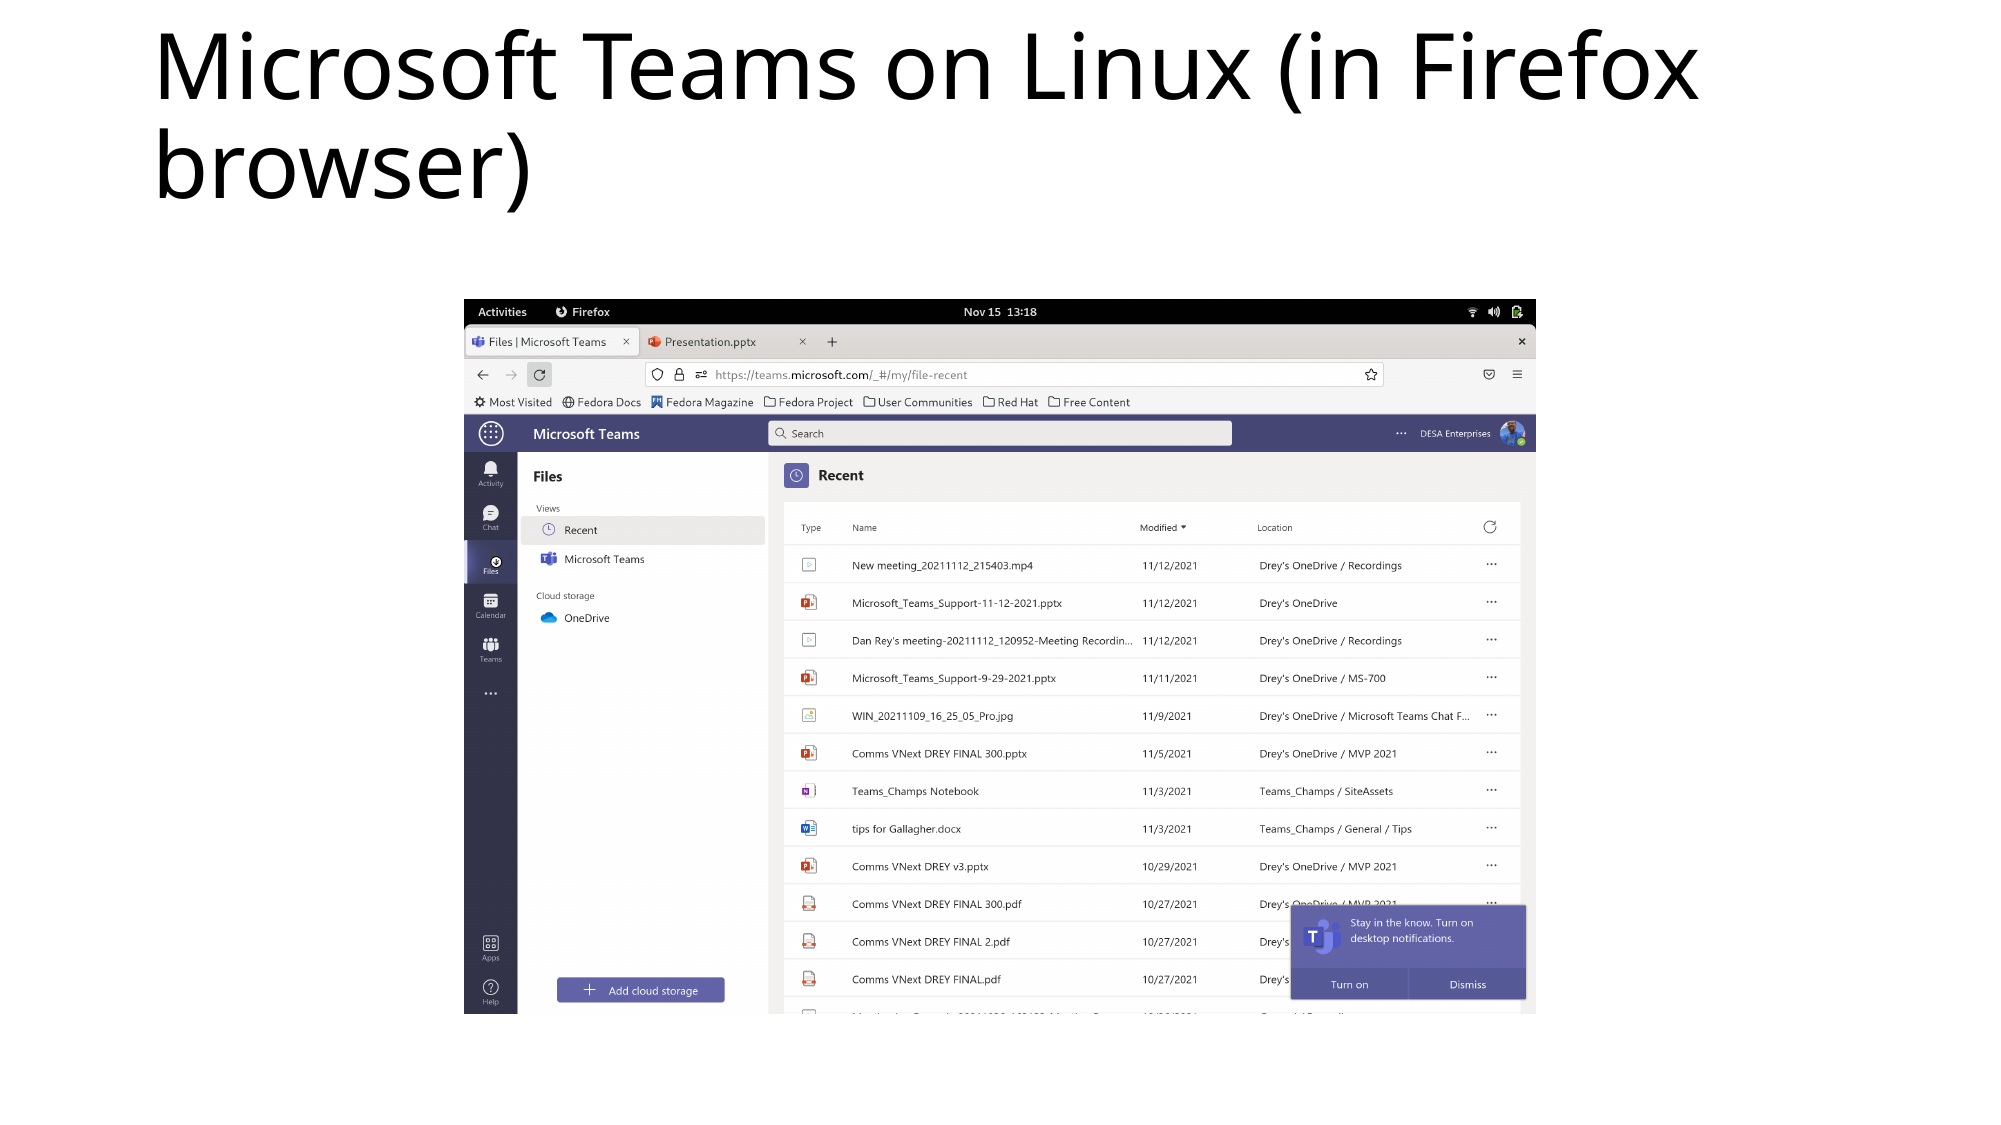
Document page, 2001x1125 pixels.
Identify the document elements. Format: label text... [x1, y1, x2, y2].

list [464, 299, 1536, 1014]
title Microsoft Teams on Linux (in Firefox browser) [137, 59, 1863, 278]
